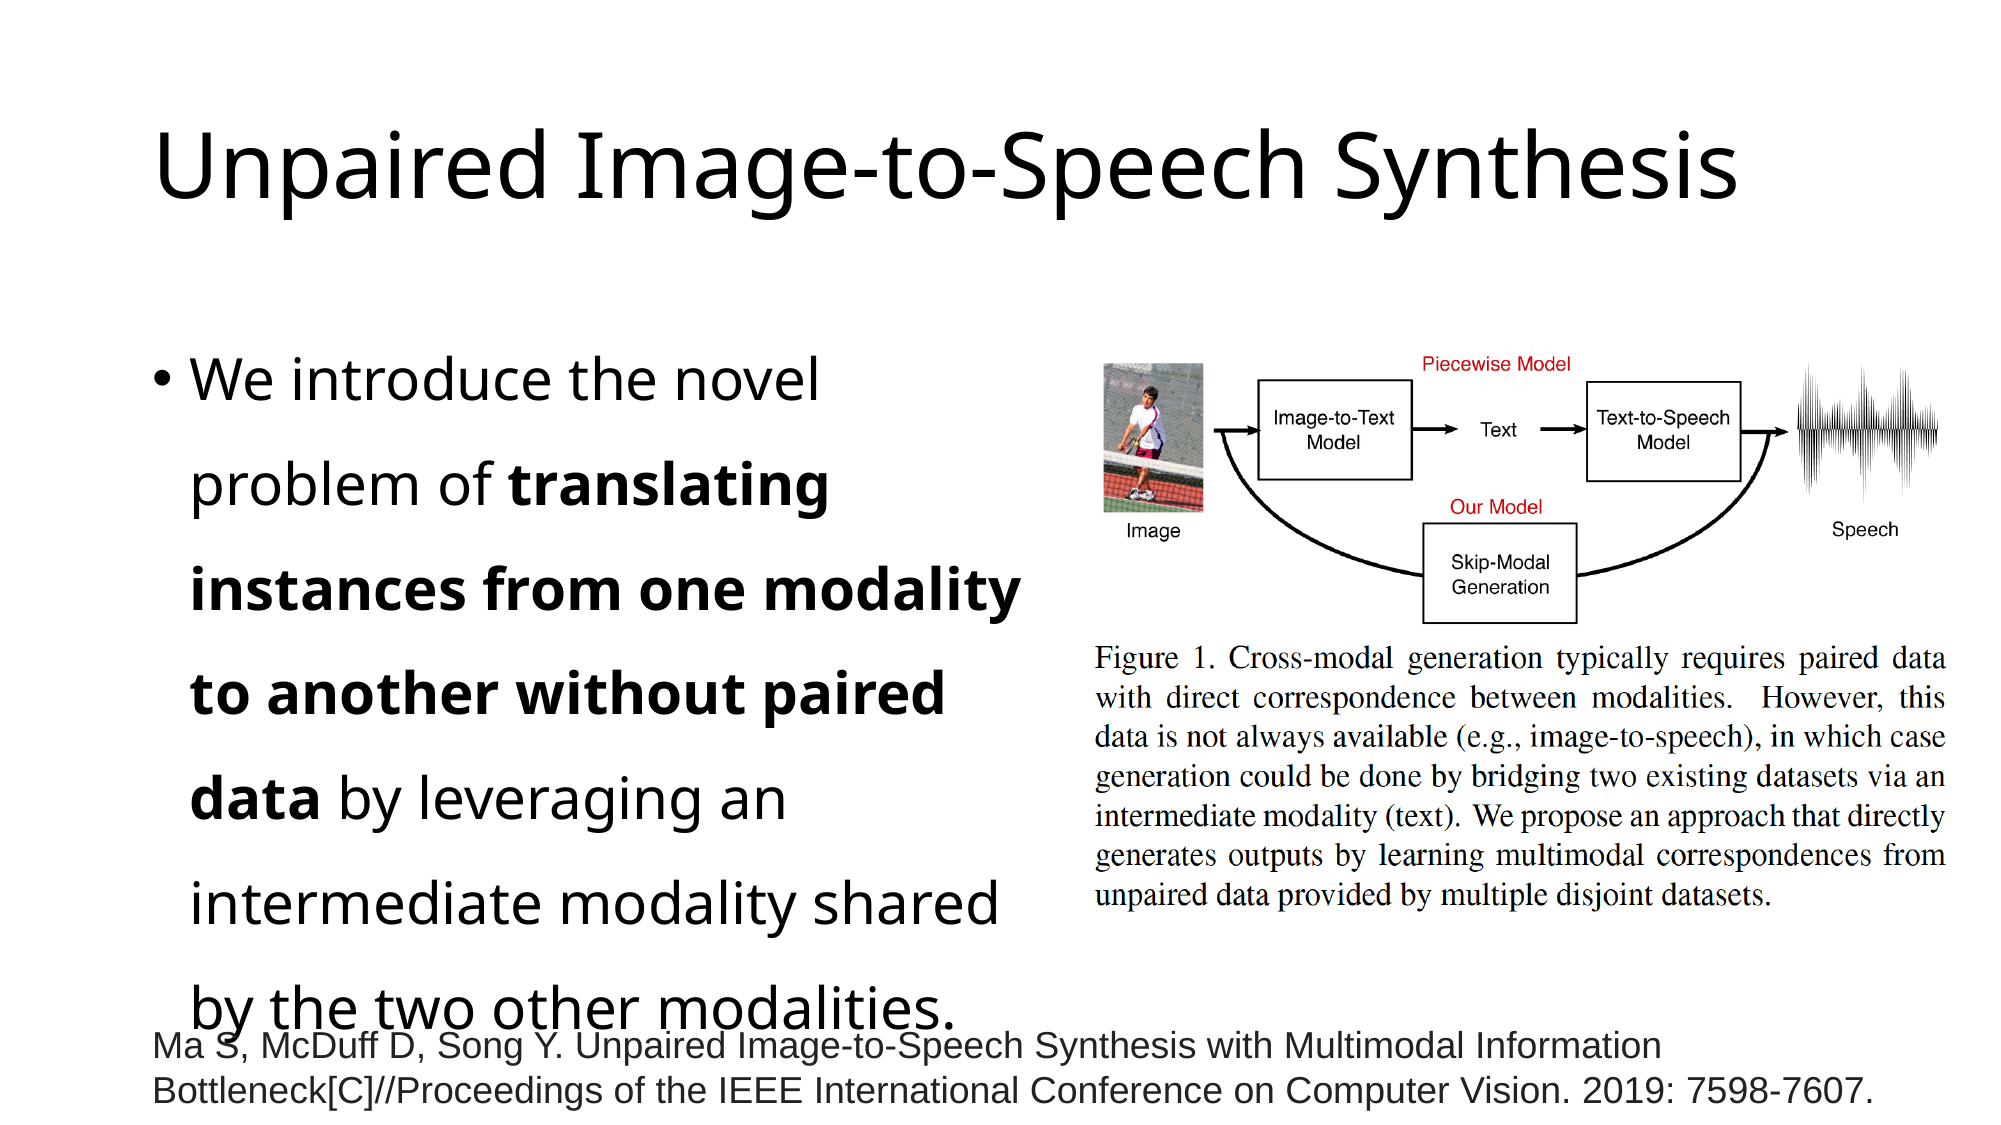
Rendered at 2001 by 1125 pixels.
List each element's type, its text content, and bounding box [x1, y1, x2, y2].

title Unpaired Image-to-Speech Synthesis [137, 59, 1863, 278]
picture [1066, 315, 1983, 928]
text_box Ma S, McDuff D, Song Y. Unpaired Image-to-Speech Synthesis with Multimodal Information Bottleneck[C]//Proceedings of the IEEE International Conference on Computer Vision. 2019: 7598-7607. [137, 1013, 1983, 1118]
list We introduce the novel problem of translating instances from one modality to another without paired data by leveraging an intermediate modality shared by the two other modalities. [137, 299, 1079, 1013]
